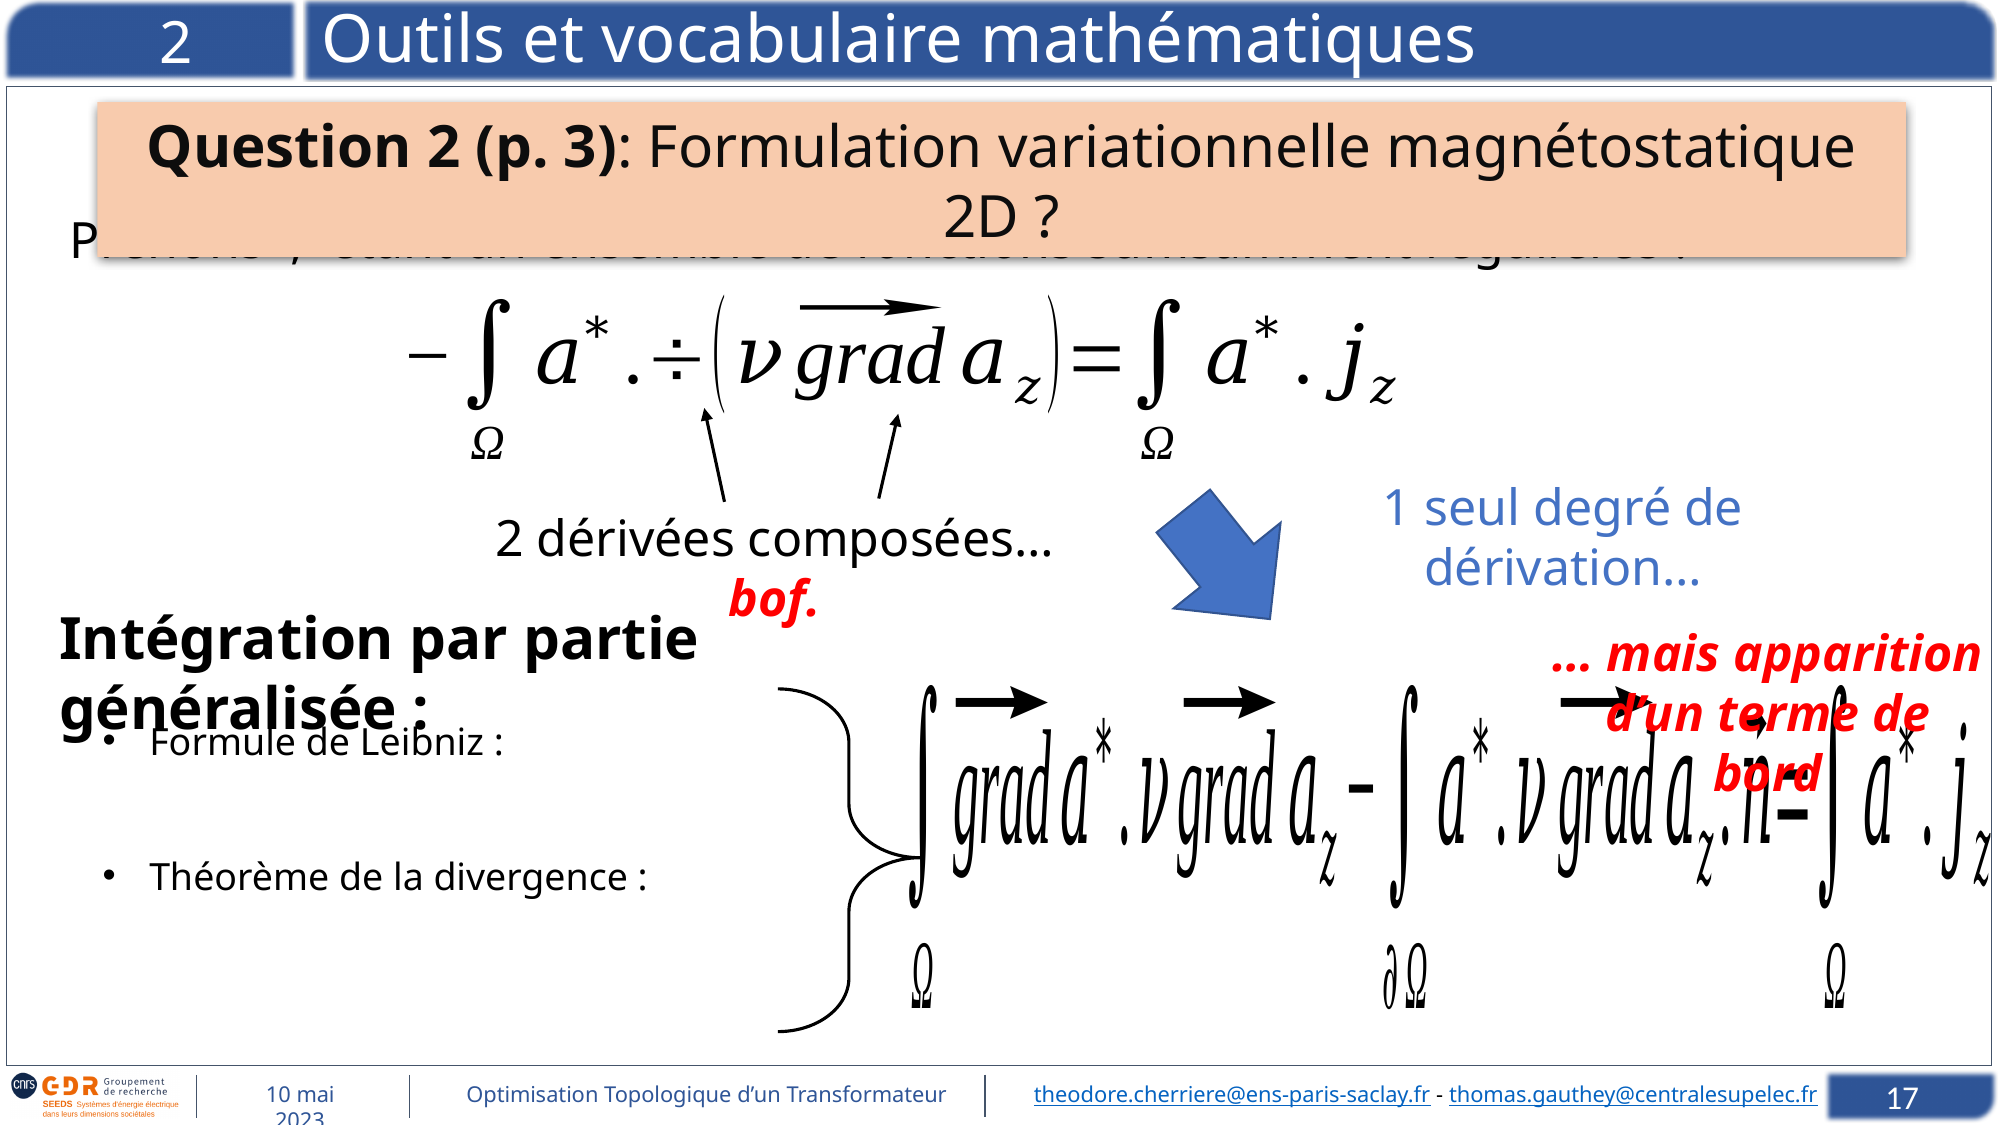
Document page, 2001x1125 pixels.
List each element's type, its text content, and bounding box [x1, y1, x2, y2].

title Outils et vocabulaire mathématiques [307, 0, 1945, 83]
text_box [704, 407, 725, 502]
text_box 2 dérivées composées… bof. [439, 498, 1110, 634]
slide_number 17 [1870, 1068, 1968, 1125]
text_box [1155, 488, 1282, 621]
text_box Question 2 (p. 3): Formulation variationnelle magnétostatique 2D ? [97, 102, 1906, 257]
text_box [777, 687, 920, 1034]
text_box … mais apparition d’un terme de bord [1535, 613, 2000, 809]
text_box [878, 413, 899, 499]
picture [10, 1069, 180, 1119]
list 2 [55, 5, 297, 84]
text_box 1 seul degré de dérivation… [1334, 468, 1792, 603]
text_box Intégration par partie généralisée : [44, 593, 1031, 749]
